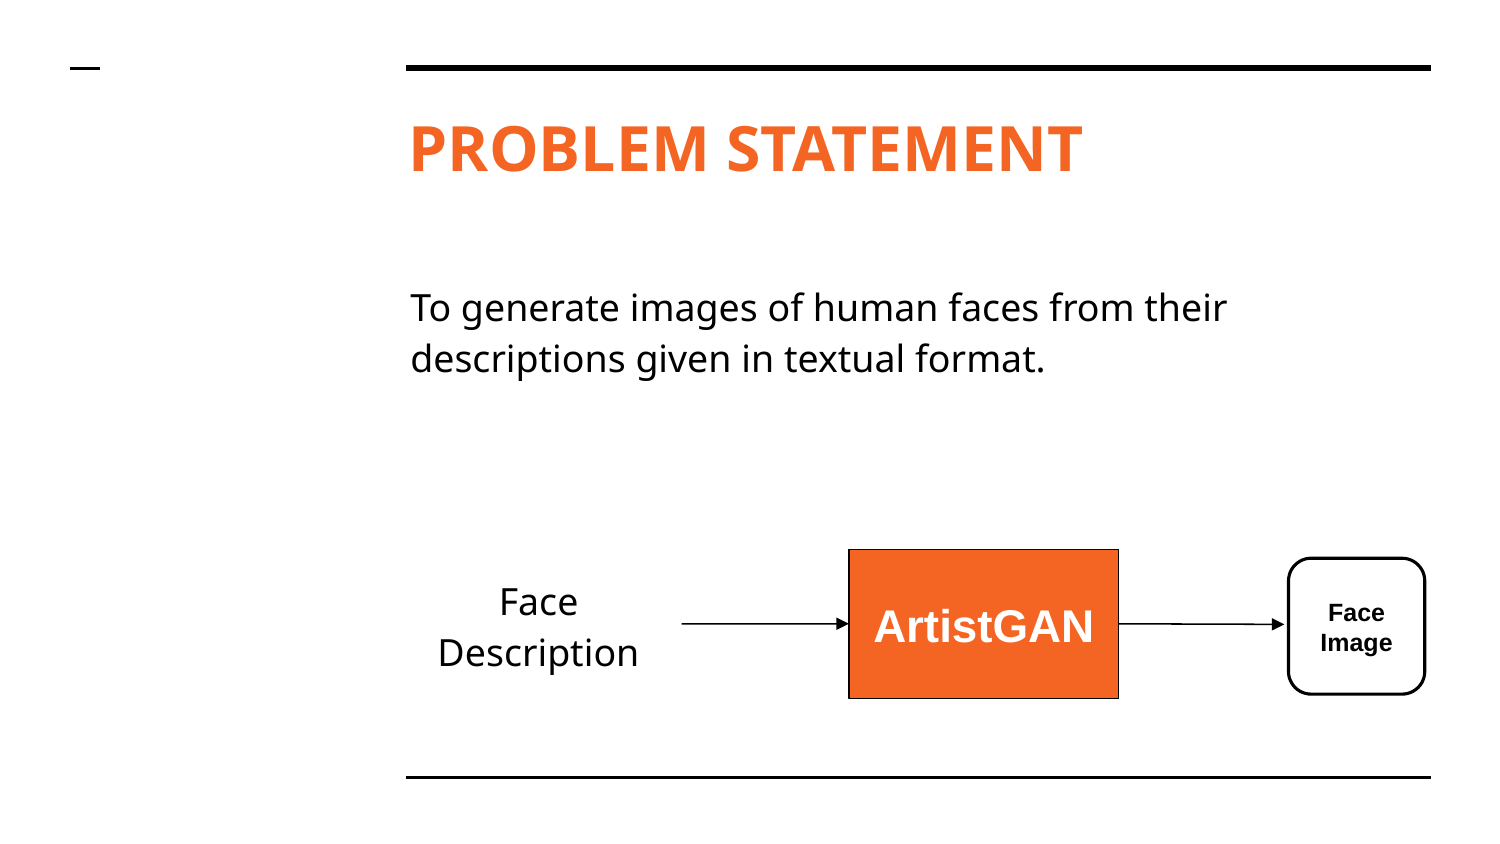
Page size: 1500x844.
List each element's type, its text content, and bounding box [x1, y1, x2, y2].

text_box ArtistGAN [848, 549, 1119, 699]
list To generate images of human faces from their descriptions given in textual format. [395, 261, 1433, 481]
text_box Face Image [1288, 558, 1425, 695]
list Face Description [395, 555, 682, 692]
title PROBLEM STATEMENT [393, 94, 1431, 199]
